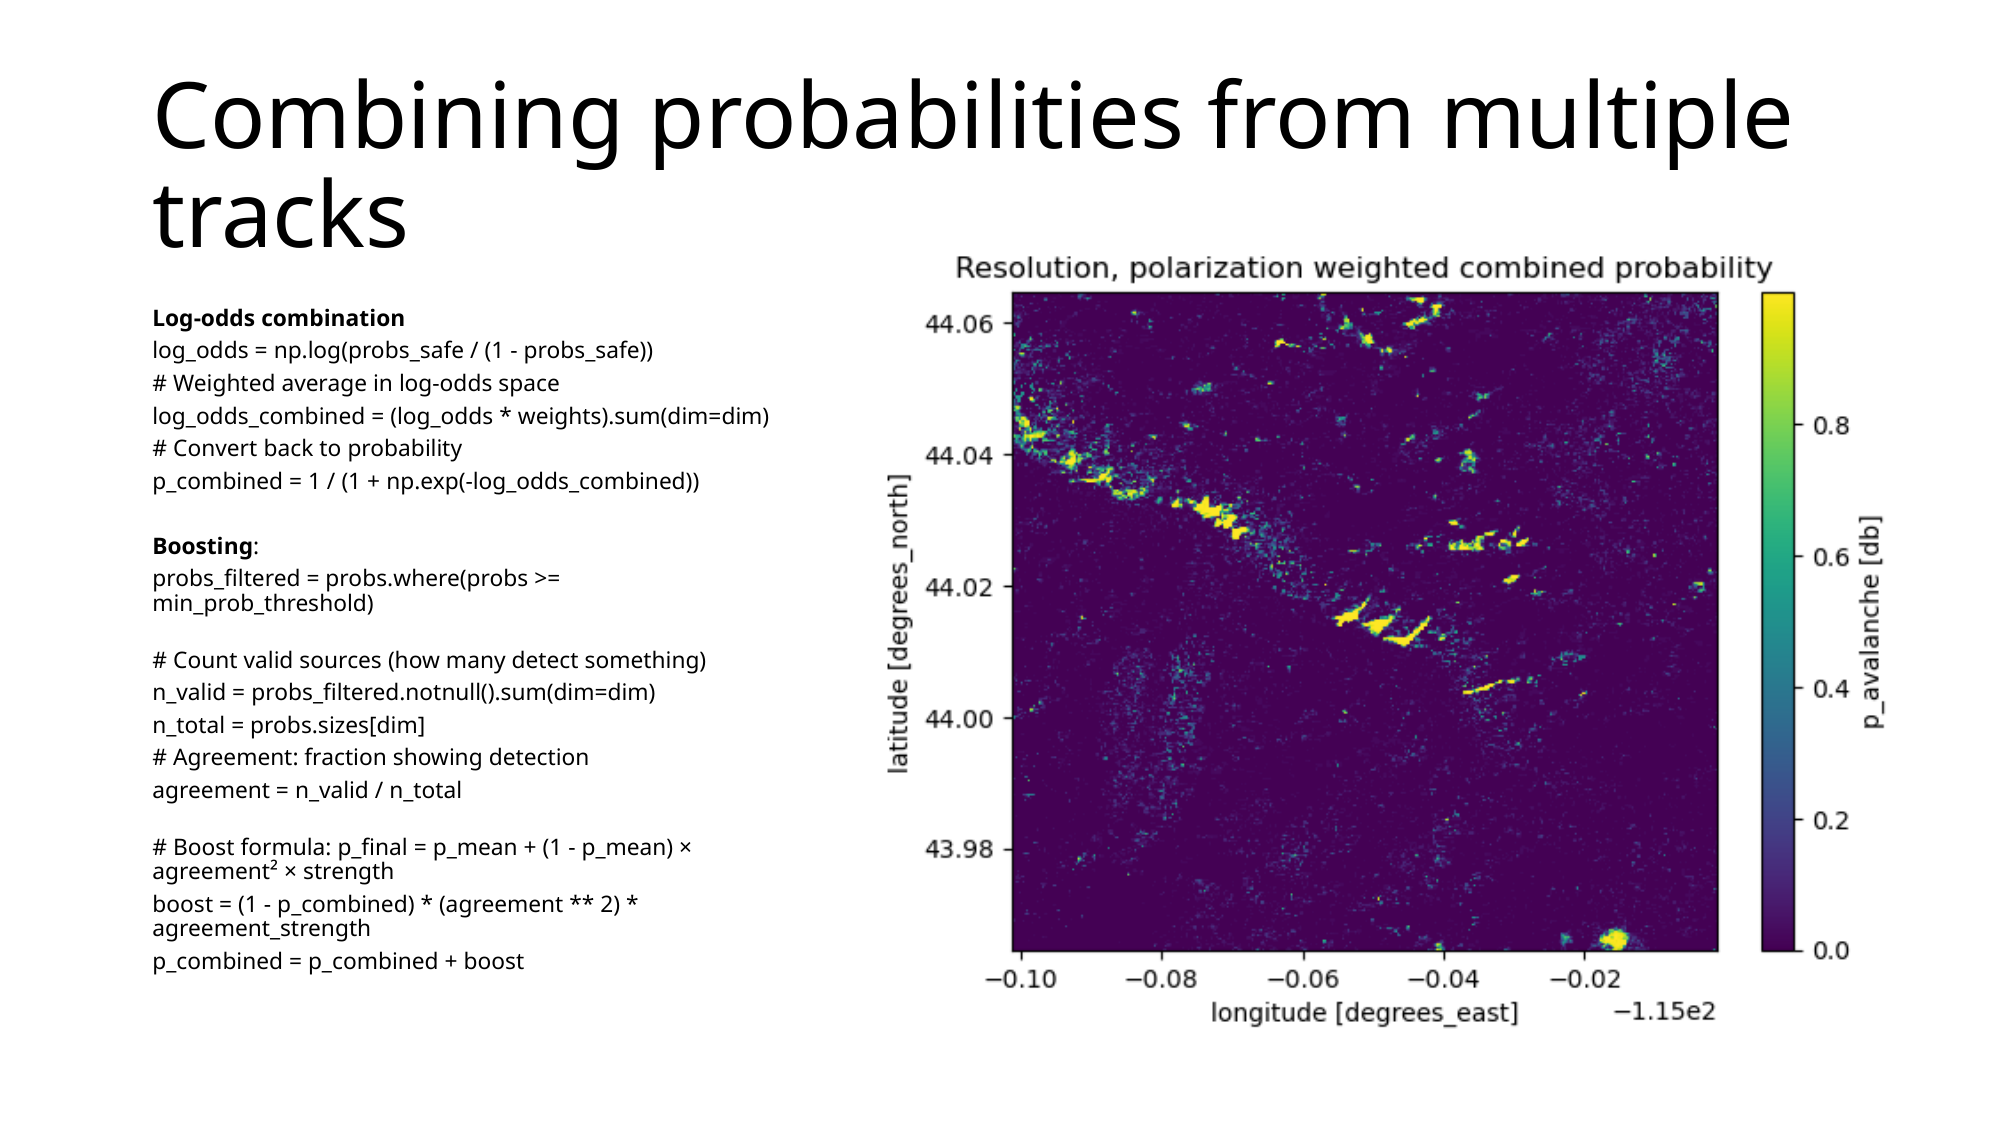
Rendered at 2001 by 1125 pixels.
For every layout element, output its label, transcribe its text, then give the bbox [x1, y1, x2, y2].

picture [872, 239, 1903, 1045]
list Log-odds combination log_odds = np.log(probs_safe / (1 - probs_safe)) # Weighted average in log-odds space log_odds_combined = (log_odds * weights).sum(dim=dim) # Convert back to probability p_combined = 1 / (1 + np.exp(-log_odds_combined)) Boosting: probs_filtered = probs.where(probs >= min_prob_threshold) # Count valid sources (how many detect something) n_valid = probs_filtered.notnull().sum(dim=dim) n_total = probs.sizes[dim] # Agreement: fraction showing detection agreement = n_valid / n_total # Boost formula: p_final = p_mean + (1 - p_mean) × agreement² × strength boost = (1 - p_combined) * (agreement ** 2) * agreement_strength p_combined = p_combined + boost [137, 299, 801, 1014]
title Combining probabilities from multiple tracks [137, 59, 1863, 278]
